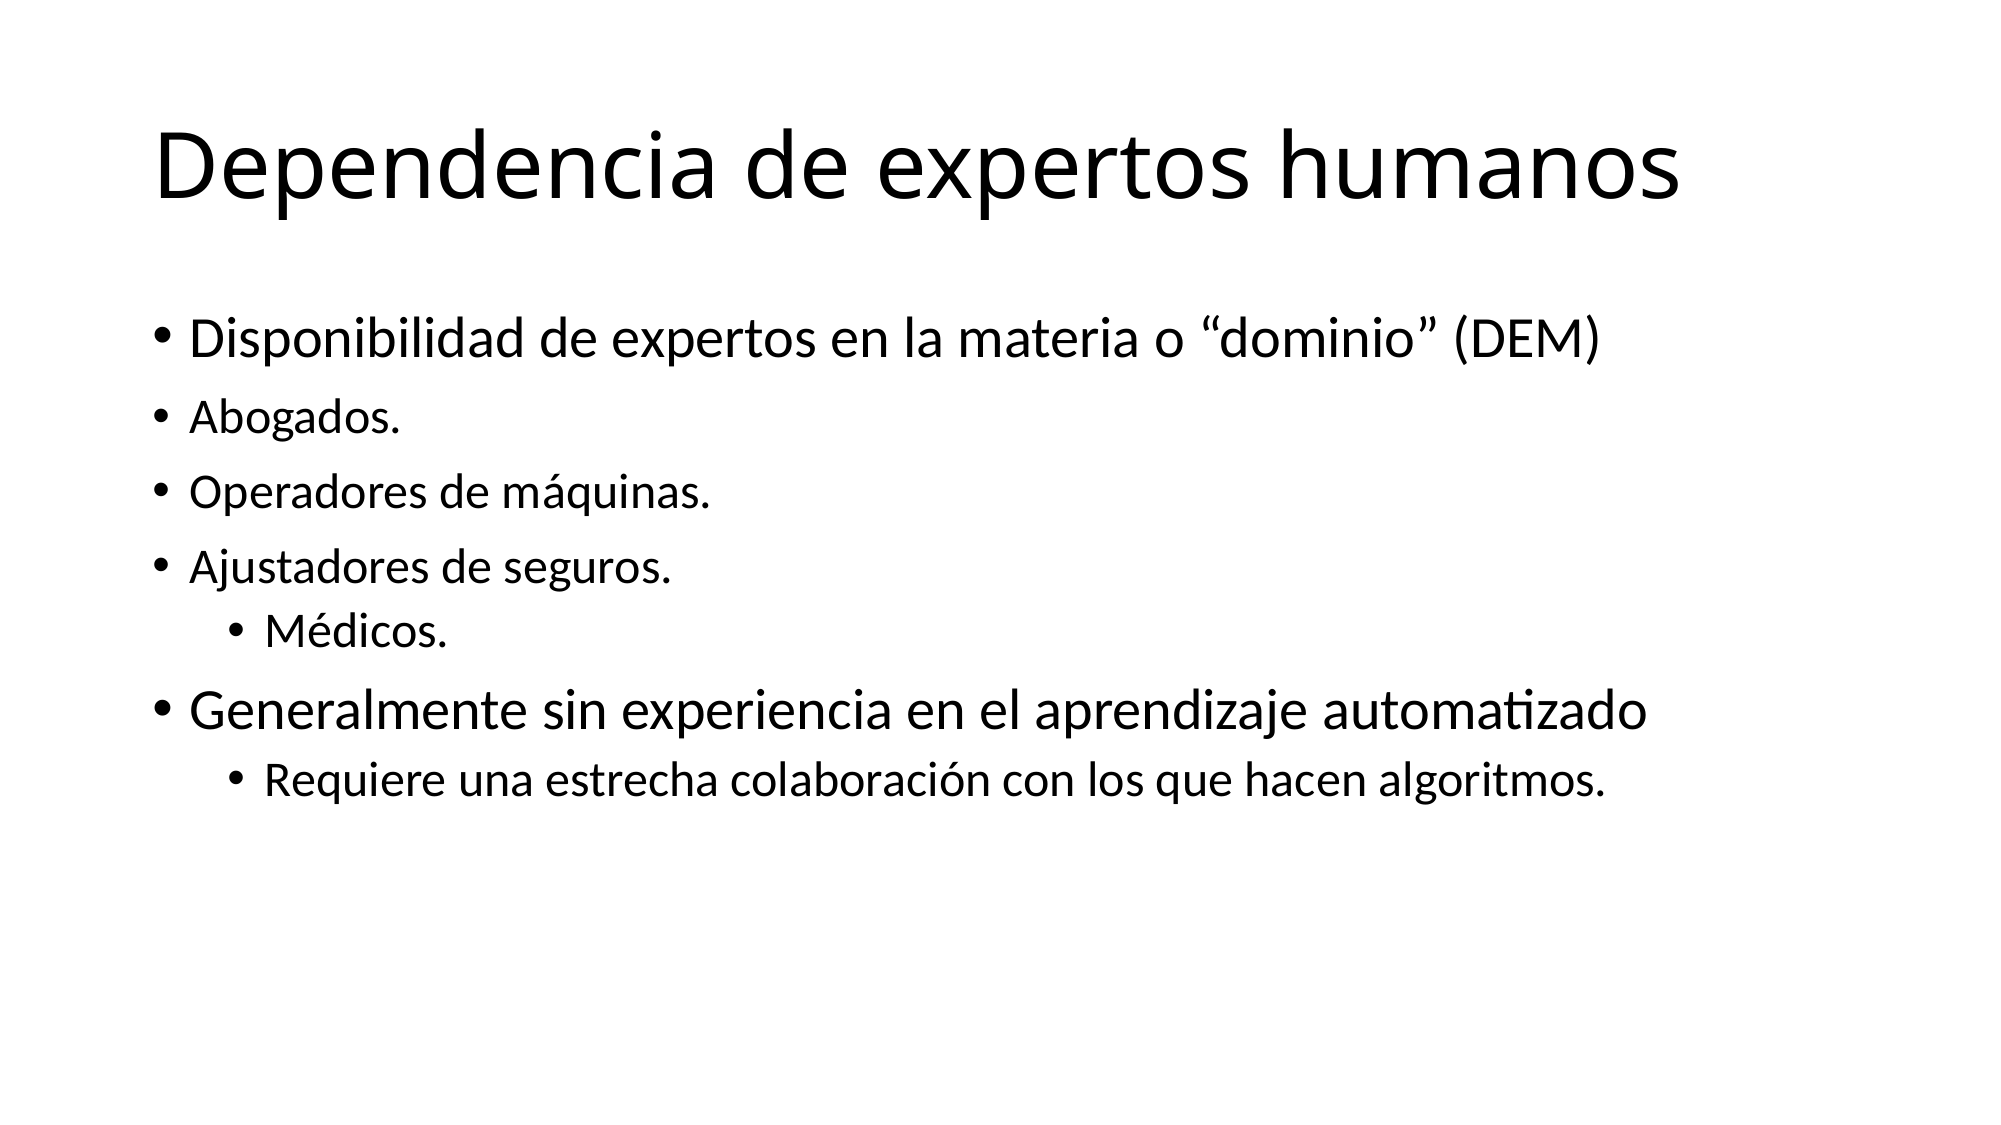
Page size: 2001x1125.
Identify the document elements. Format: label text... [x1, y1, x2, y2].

list Disponibilidad de expertos en la materia o “dominio” (DEM) Abogados. Operadores de máquinas. Ajustadores de seguros. Médicos. Generalmente sin experiencia en el aprendizaje automatizado Requiere una estrecha colaboración con los que hacen algoritmos. [137, 299, 1863, 1014]
title Dependencia de expertos humanos [137, 59, 1863, 278]
